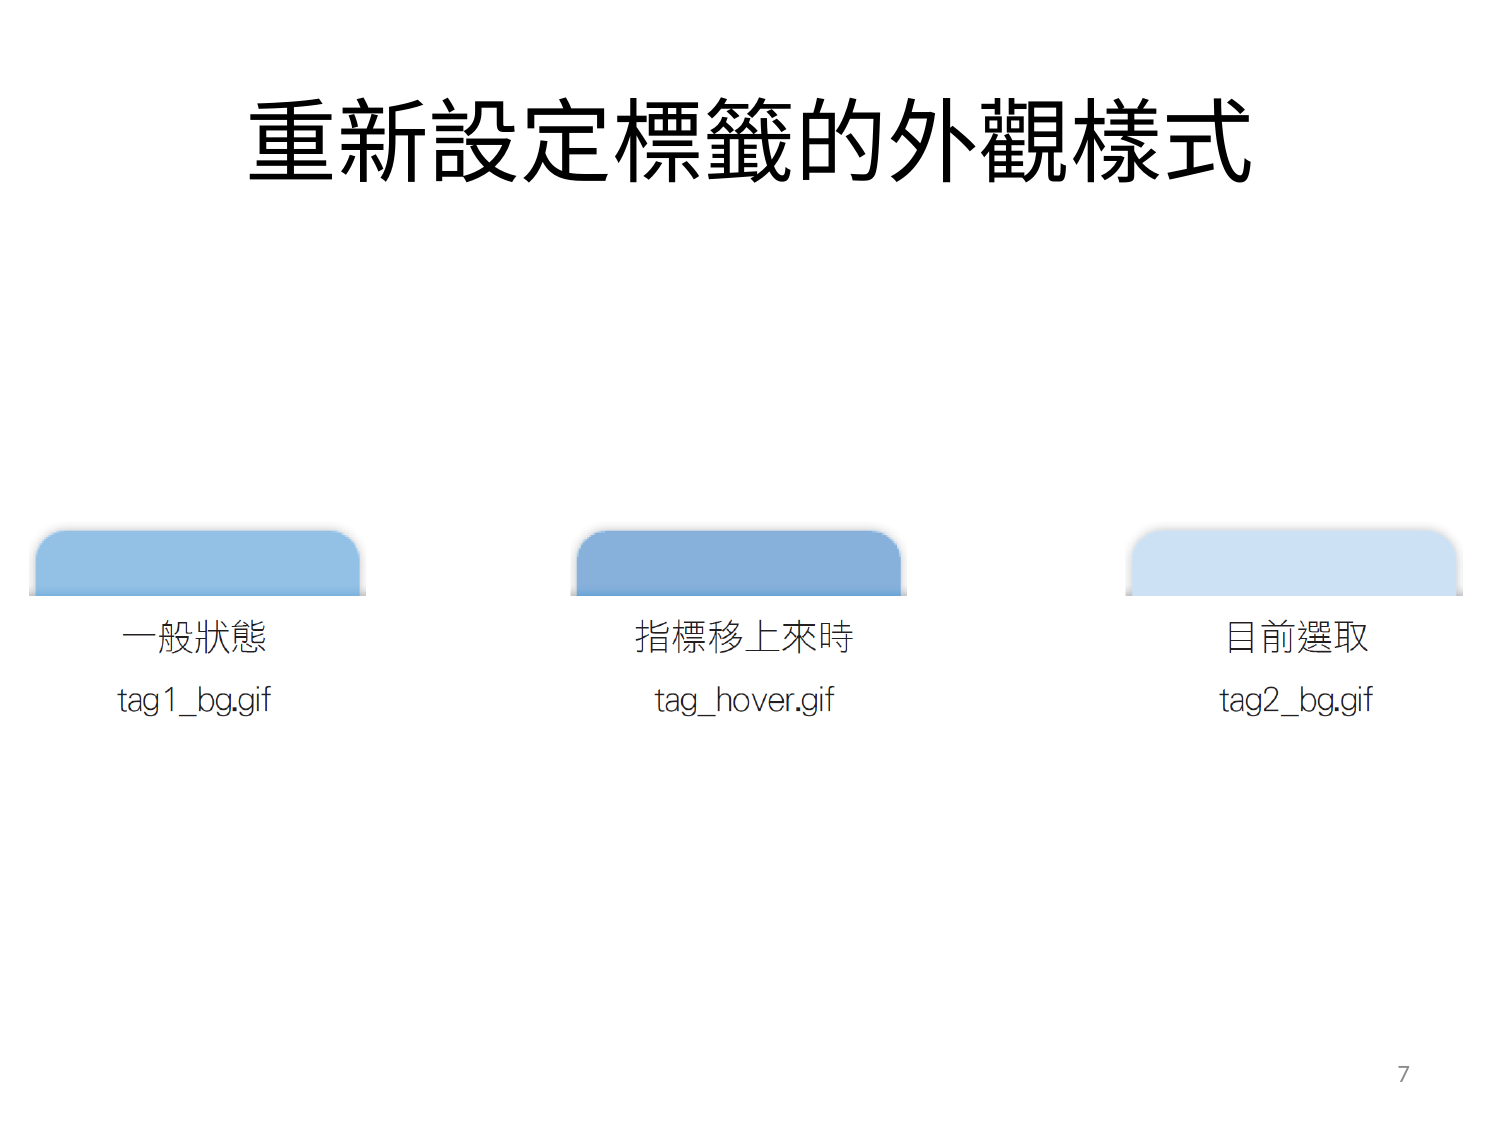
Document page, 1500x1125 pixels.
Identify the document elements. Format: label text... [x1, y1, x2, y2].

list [11, 516, 1483, 775]
slide_number 7 [1074, 1042, 1425, 1103]
title 重新設定標籤的外觀樣式 [74, 44, 1426, 233]
